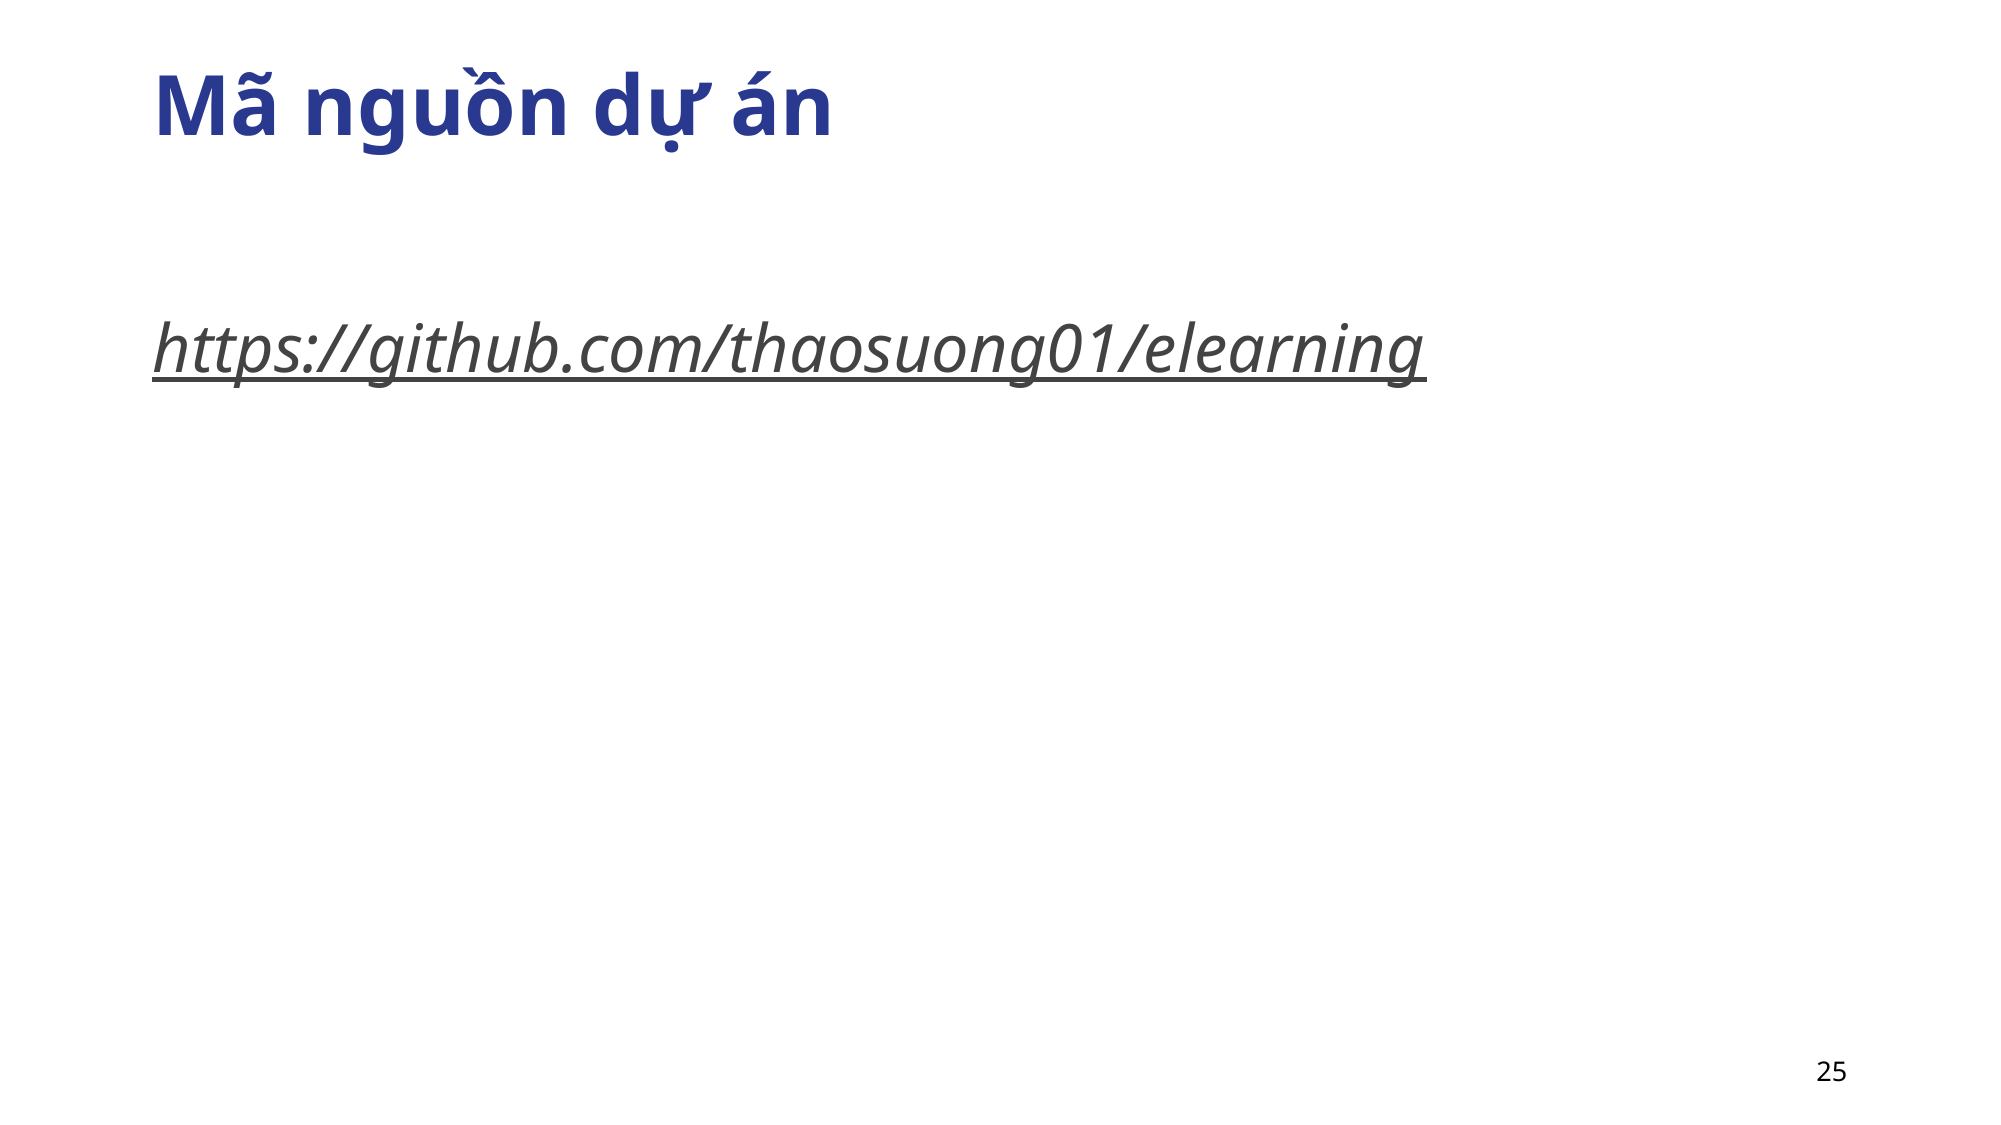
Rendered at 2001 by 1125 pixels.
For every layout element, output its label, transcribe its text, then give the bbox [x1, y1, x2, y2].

text_box https://github.com/thaosuong01/elearning [137, 299, 1863, 1014]
text_box Mã nguồn dự án [137, 0, 1863, 218]
text_box ‹#› [1412, 1042, 1863, 1103]
